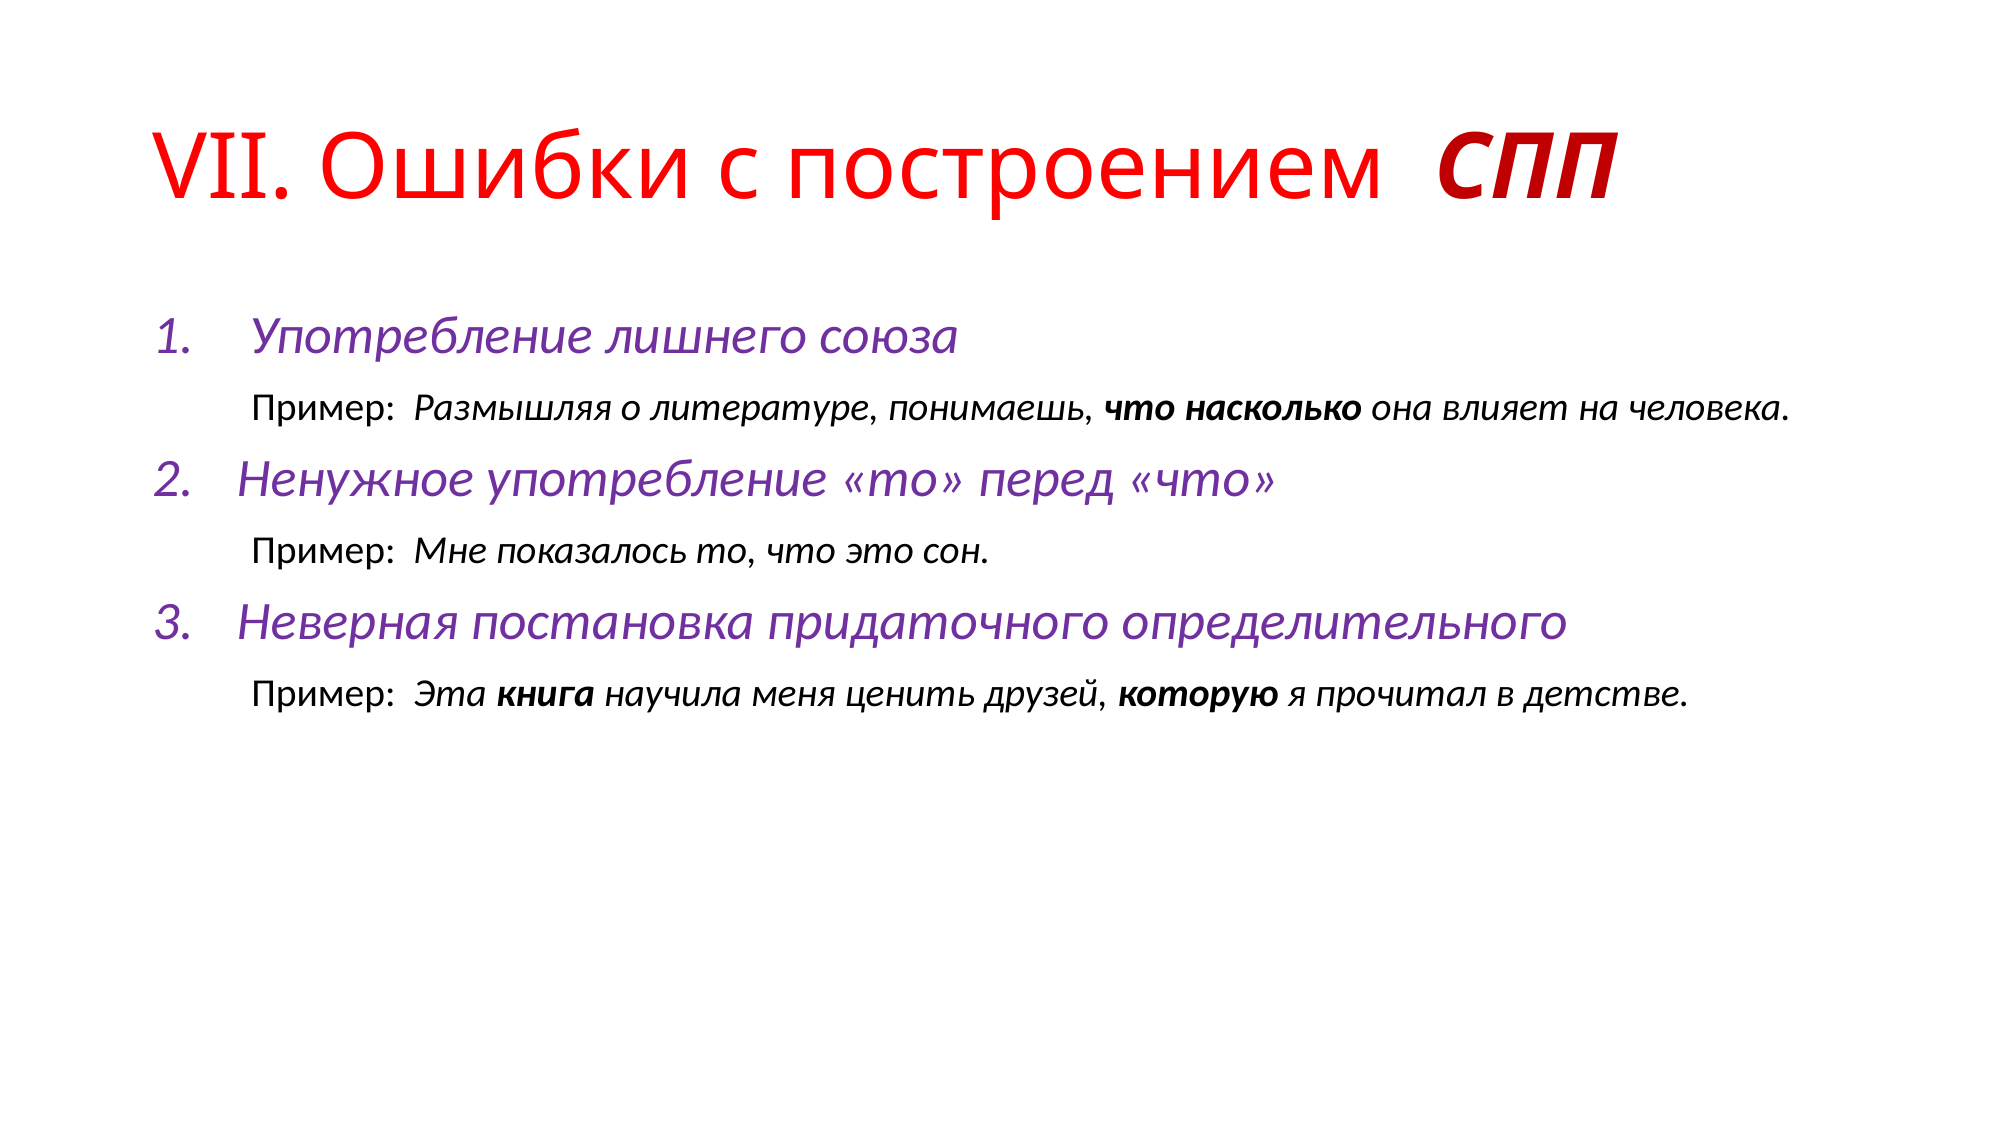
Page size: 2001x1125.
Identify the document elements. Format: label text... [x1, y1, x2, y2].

title VII. Ошибки с построением СПП [137, 59, 1863, 278]
list Употребление лишнего союза Пример: Размышляя о литературе, понимаешь, что насколько она влияет на человека. Ненужное употребление «то» перед «что» Пример: Мне показалось то, что это сон. Неверная постановка придаточного определительного Пример: Эта книга научила меня ценить друзей, которую я прочитал в детстве. [137, 299, 1863, 1014]
